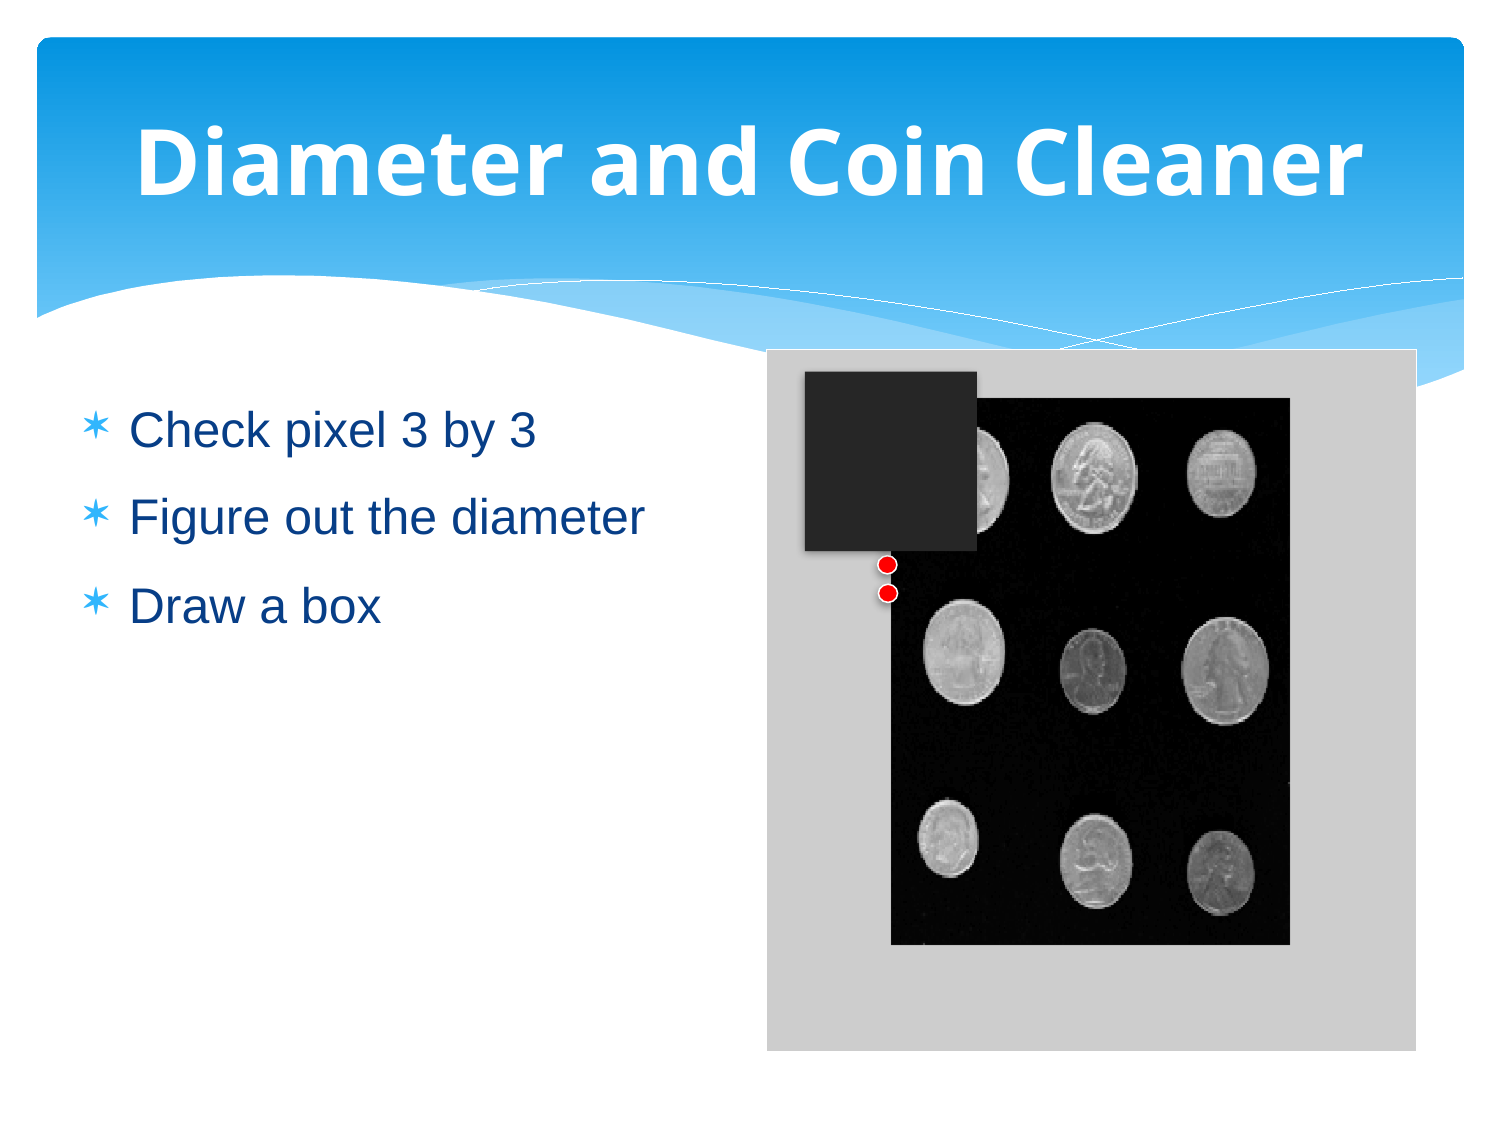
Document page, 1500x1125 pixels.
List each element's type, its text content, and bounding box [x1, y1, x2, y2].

title Diameter and Coin Cleaner [75, 55, 1425, 261]
picture [766, 349, 1417, 1053]
list Check pixel 3 by 3 Figure out the diameter Draw a box [68, 371, 760, 938]
